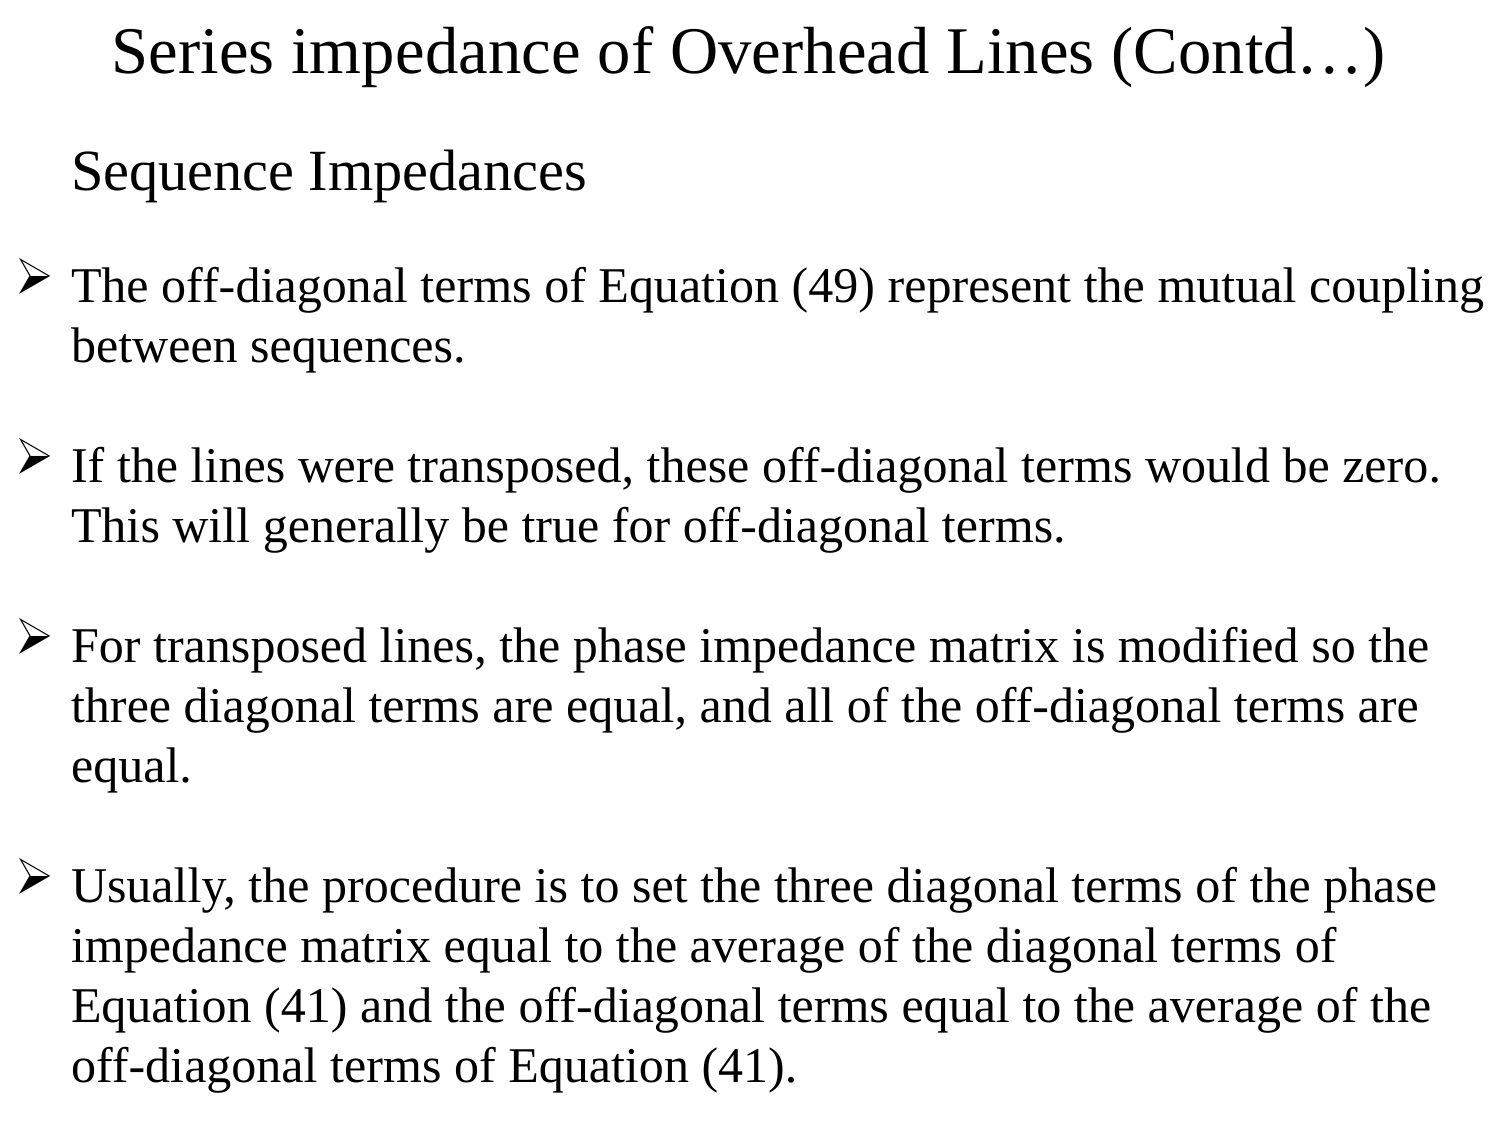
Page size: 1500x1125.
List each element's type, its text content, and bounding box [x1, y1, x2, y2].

text_box Sequence Impedances The off-diagonal terms of Equation (49) represent the mutual coupling between sequences. If the lines were transposed, these off-diagonal terms would be zero. This will generally be true for off-diagonal terms. For transposed lines, the phase impedance matrix is modified so the three diagonal terms are equal, and all of the off-diagonal terms are equal. Usually, the procedure is to set the three diagonal terms of the phase impedance matrix equal to the average of the diagonal terms of Equation (41) and the off-diagonal terms equal to the average of the off-diagonal terms of Equation (41). [0, 124, 1500, 1100]
text_box Series impedance of Overhead Lines (Contd…) [0, 0, 1500, 95]
